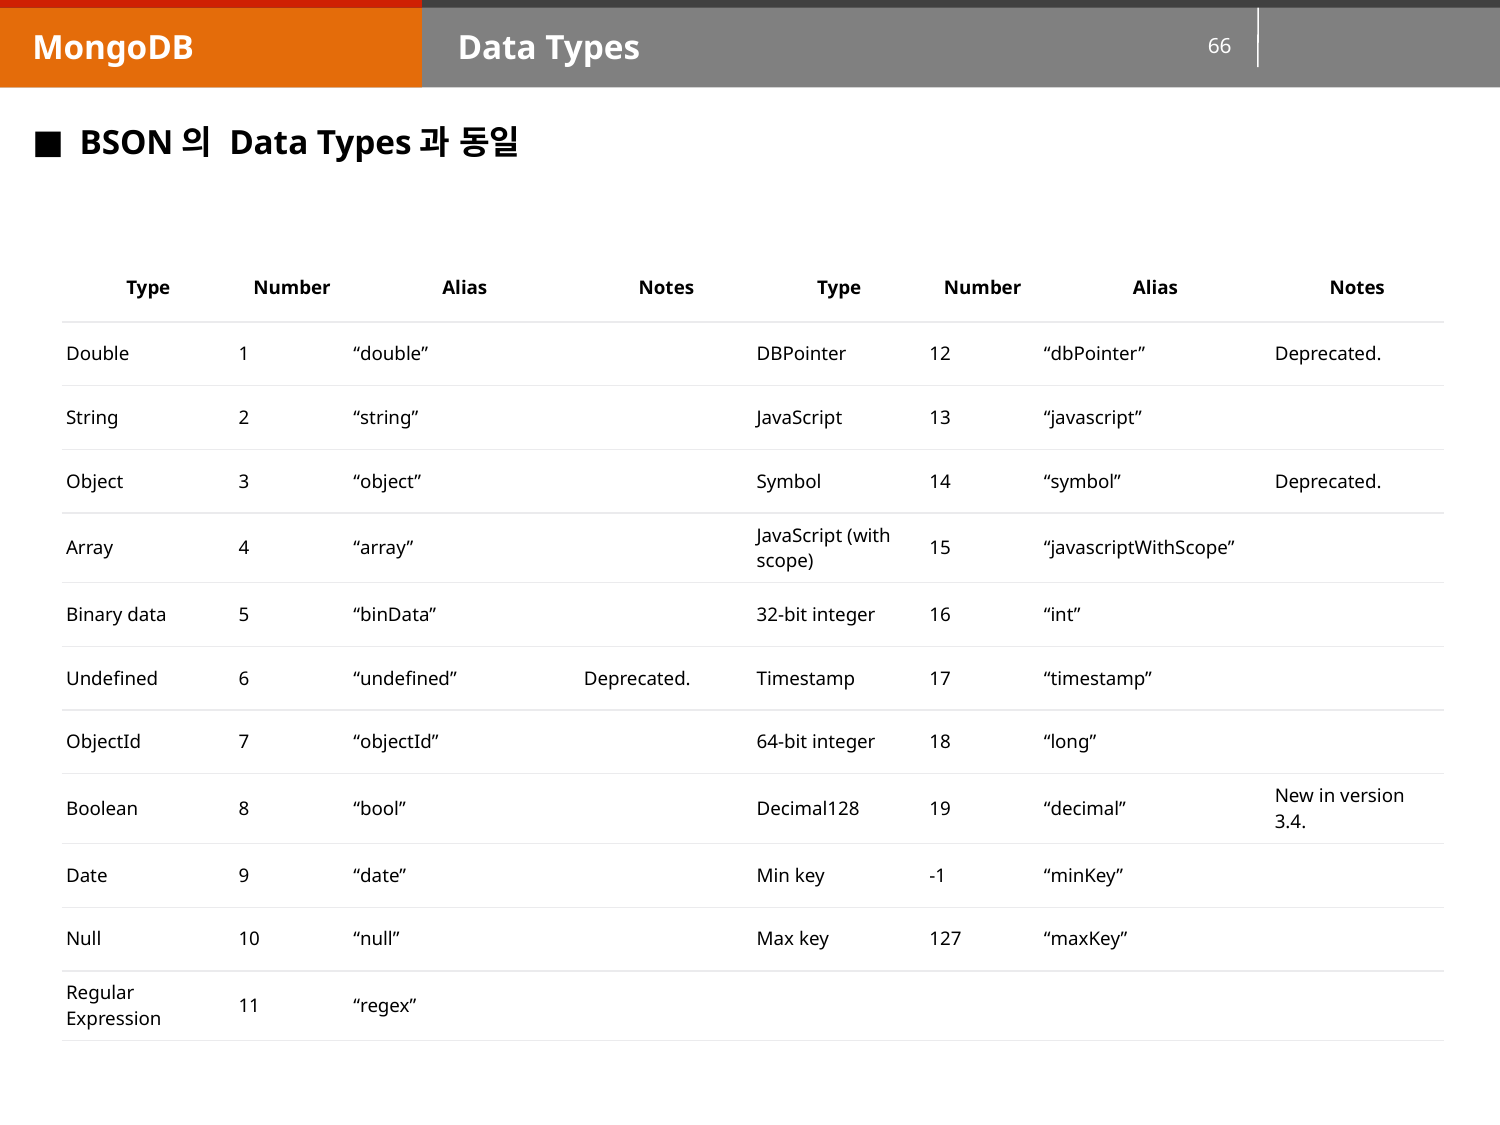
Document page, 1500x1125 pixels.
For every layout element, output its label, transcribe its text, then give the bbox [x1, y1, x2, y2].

text_box BSON의 Data Types과 동일 [17, 113, 1483, 1106]
list Data Types [442, 10, 1199, 81]
list MongoDB [17, 10, 432, 81]
